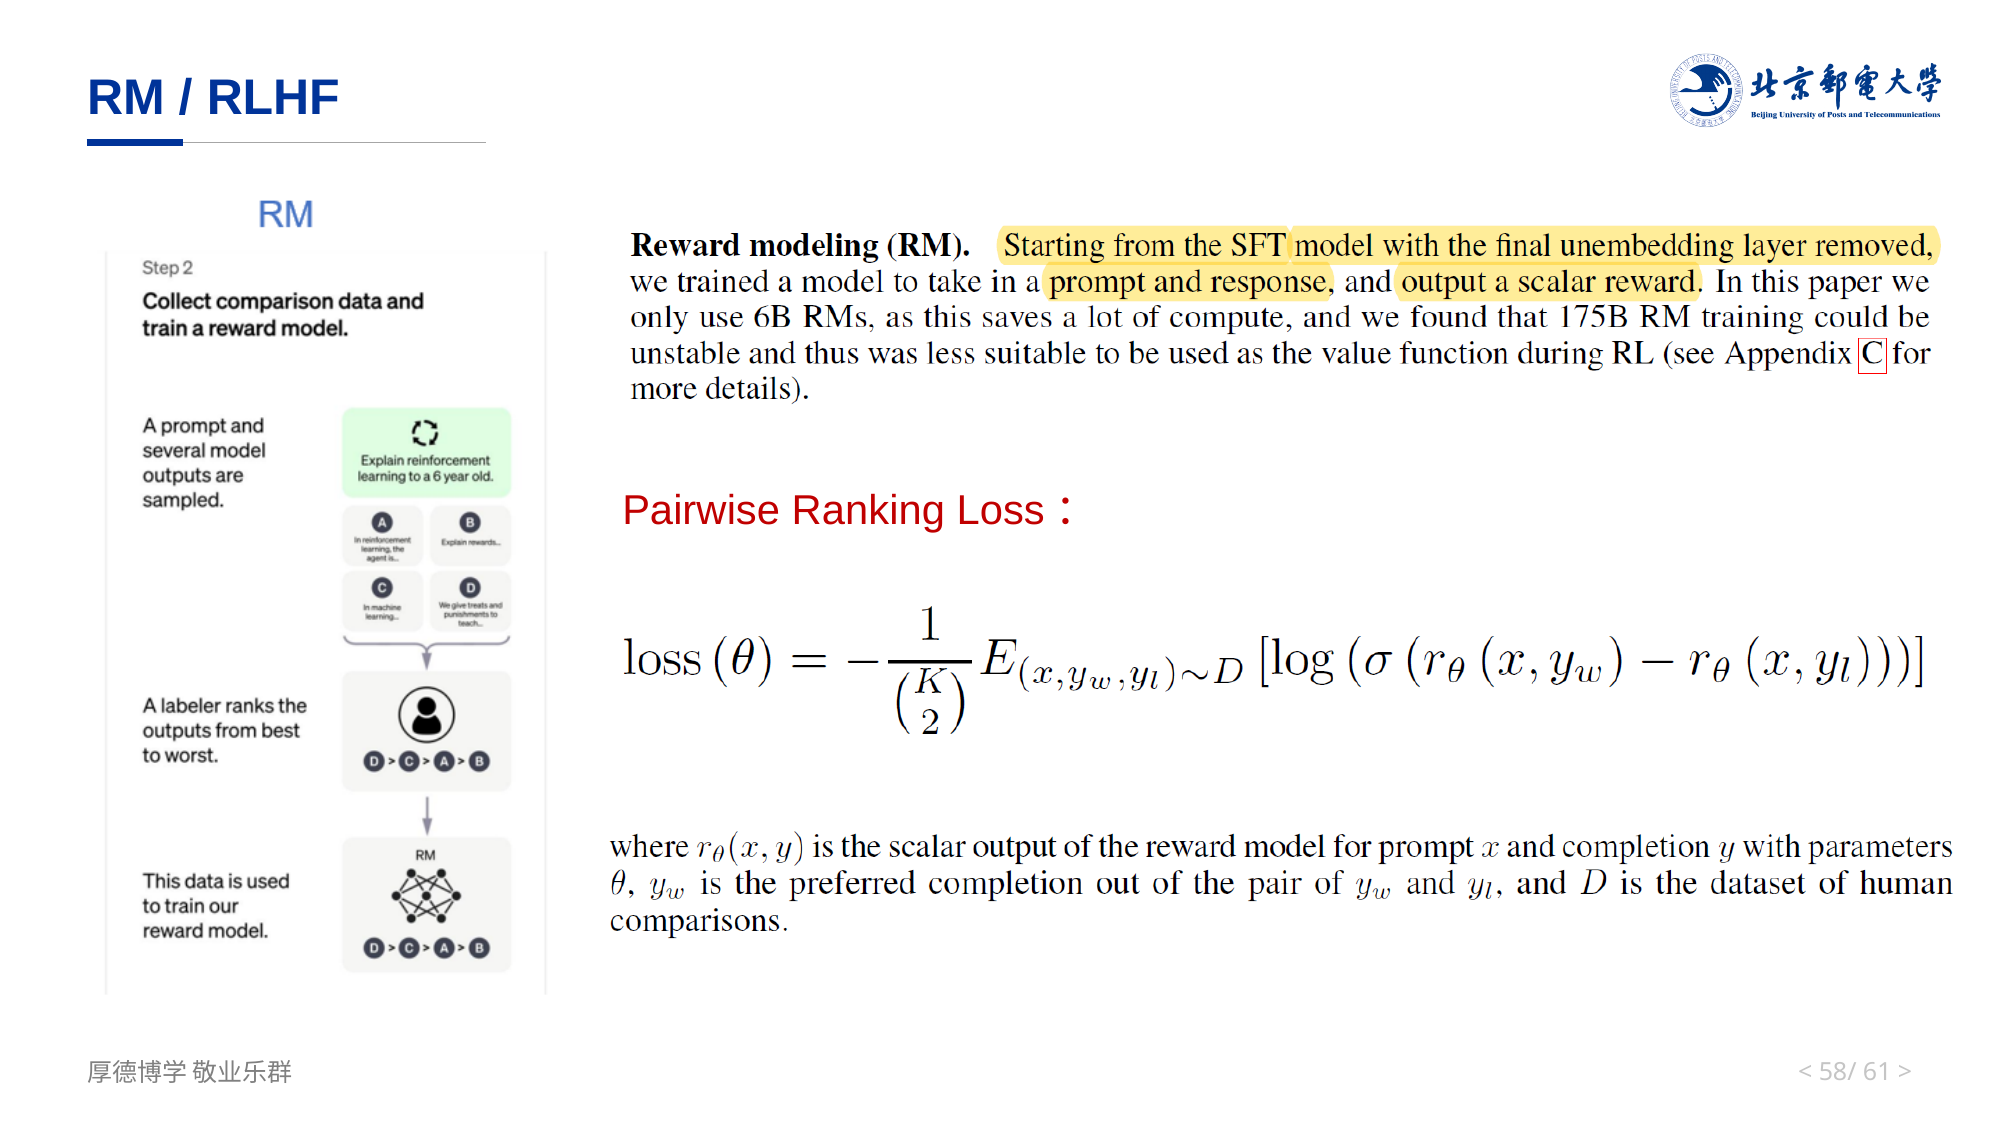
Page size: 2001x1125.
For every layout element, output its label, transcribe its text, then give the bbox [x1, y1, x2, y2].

text_box Pairwise Ranking Loss： [607, 450, 1484, 541]
picture [580, 820, 2000, 945]
title RM / RLHF [71, 48, 1558, 150]
picture [598, 592, 1975, 744]
slide_number < 57/ 61 > [1477, 1048, 1928, 1097]
picture [616, 207, 1975, 414]
picture [97, 187, 549, 999]
picture [1662, 47, 1949, 134]
